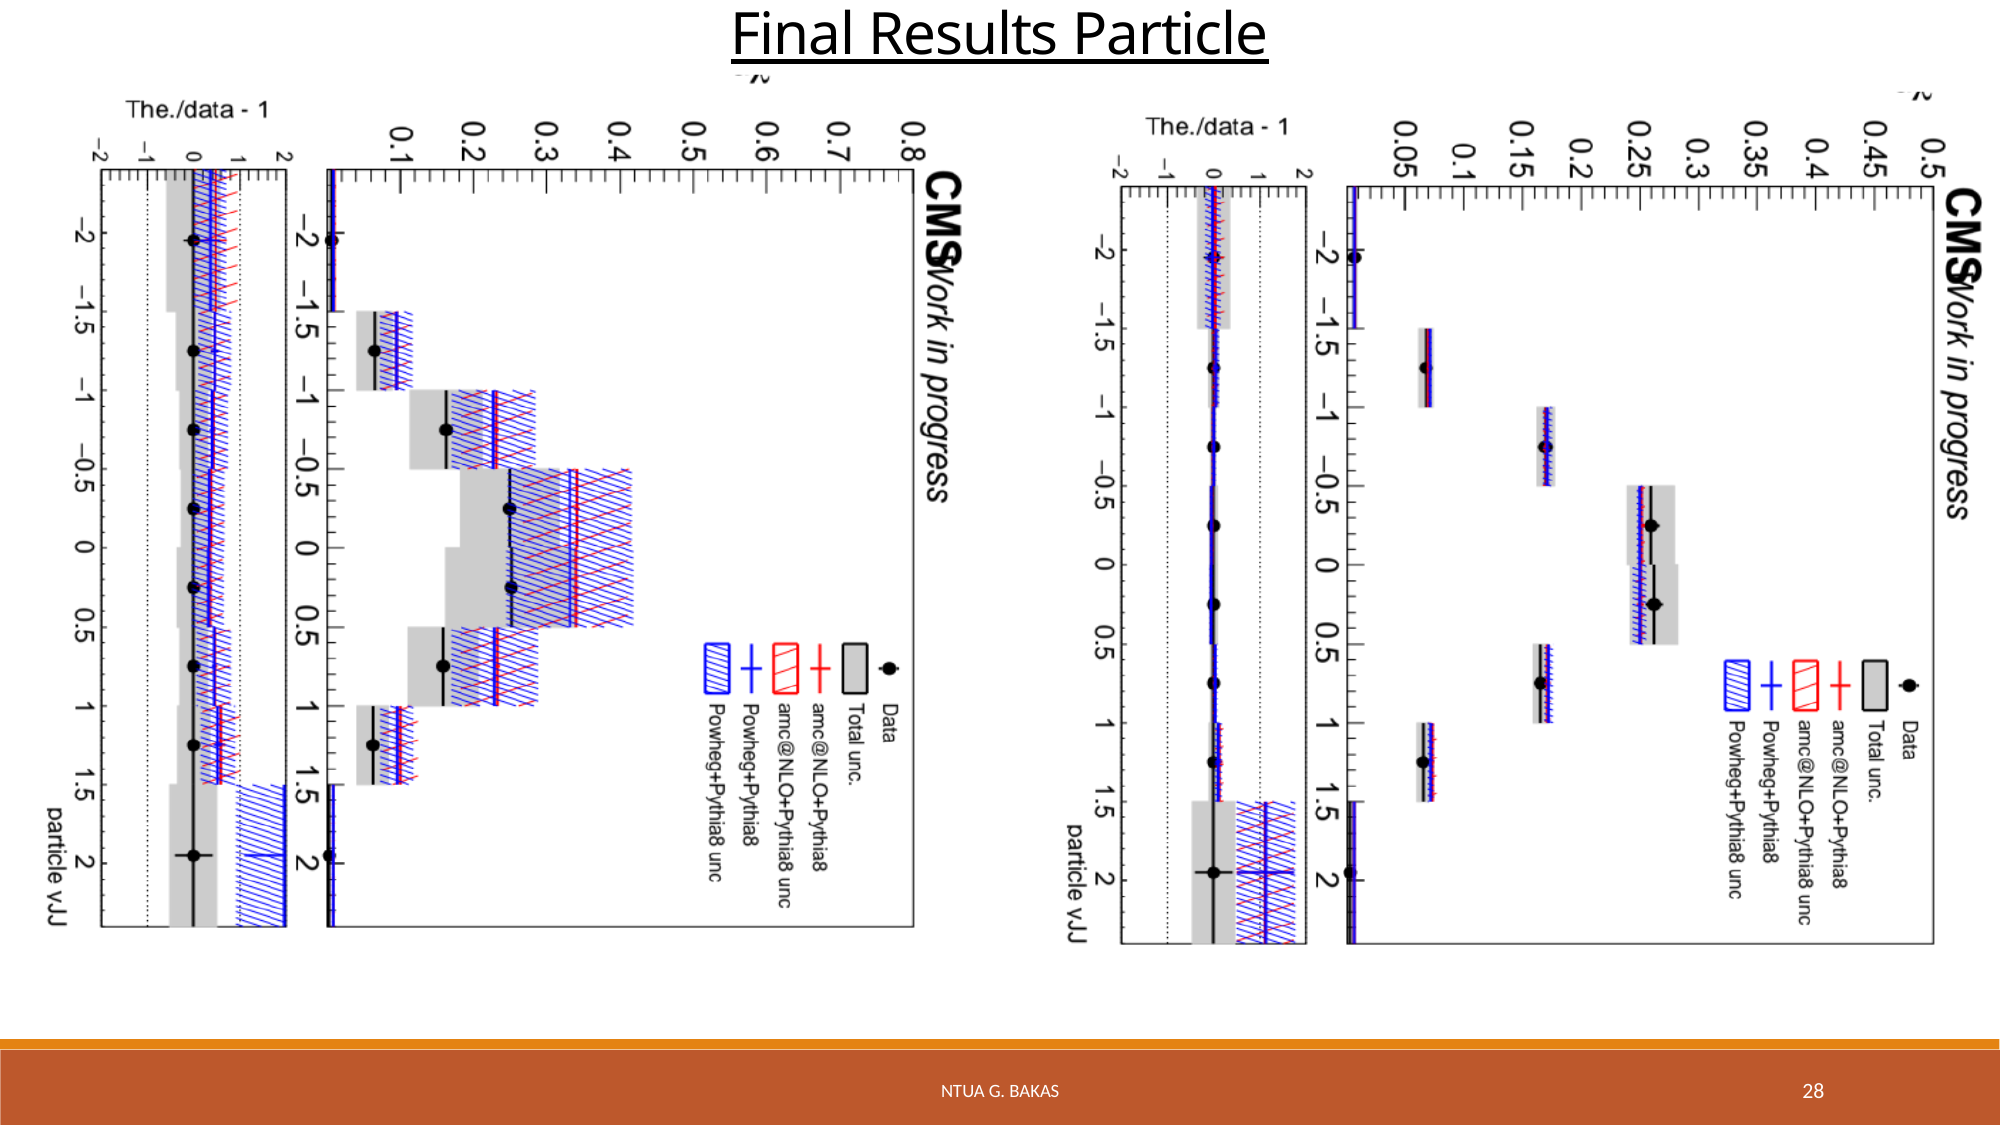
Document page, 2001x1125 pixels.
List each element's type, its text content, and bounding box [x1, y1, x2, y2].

text_box Final Results Particle [136, 0, 1863, 75]
picture [1038, 71, 1982, 1054]
footer NTUA G. Bakas [604, 1059, 1396, 1120]
picture [18, 54, 962, 1037]
slide_number 28 [1624, 1061, 1840, 1120]
